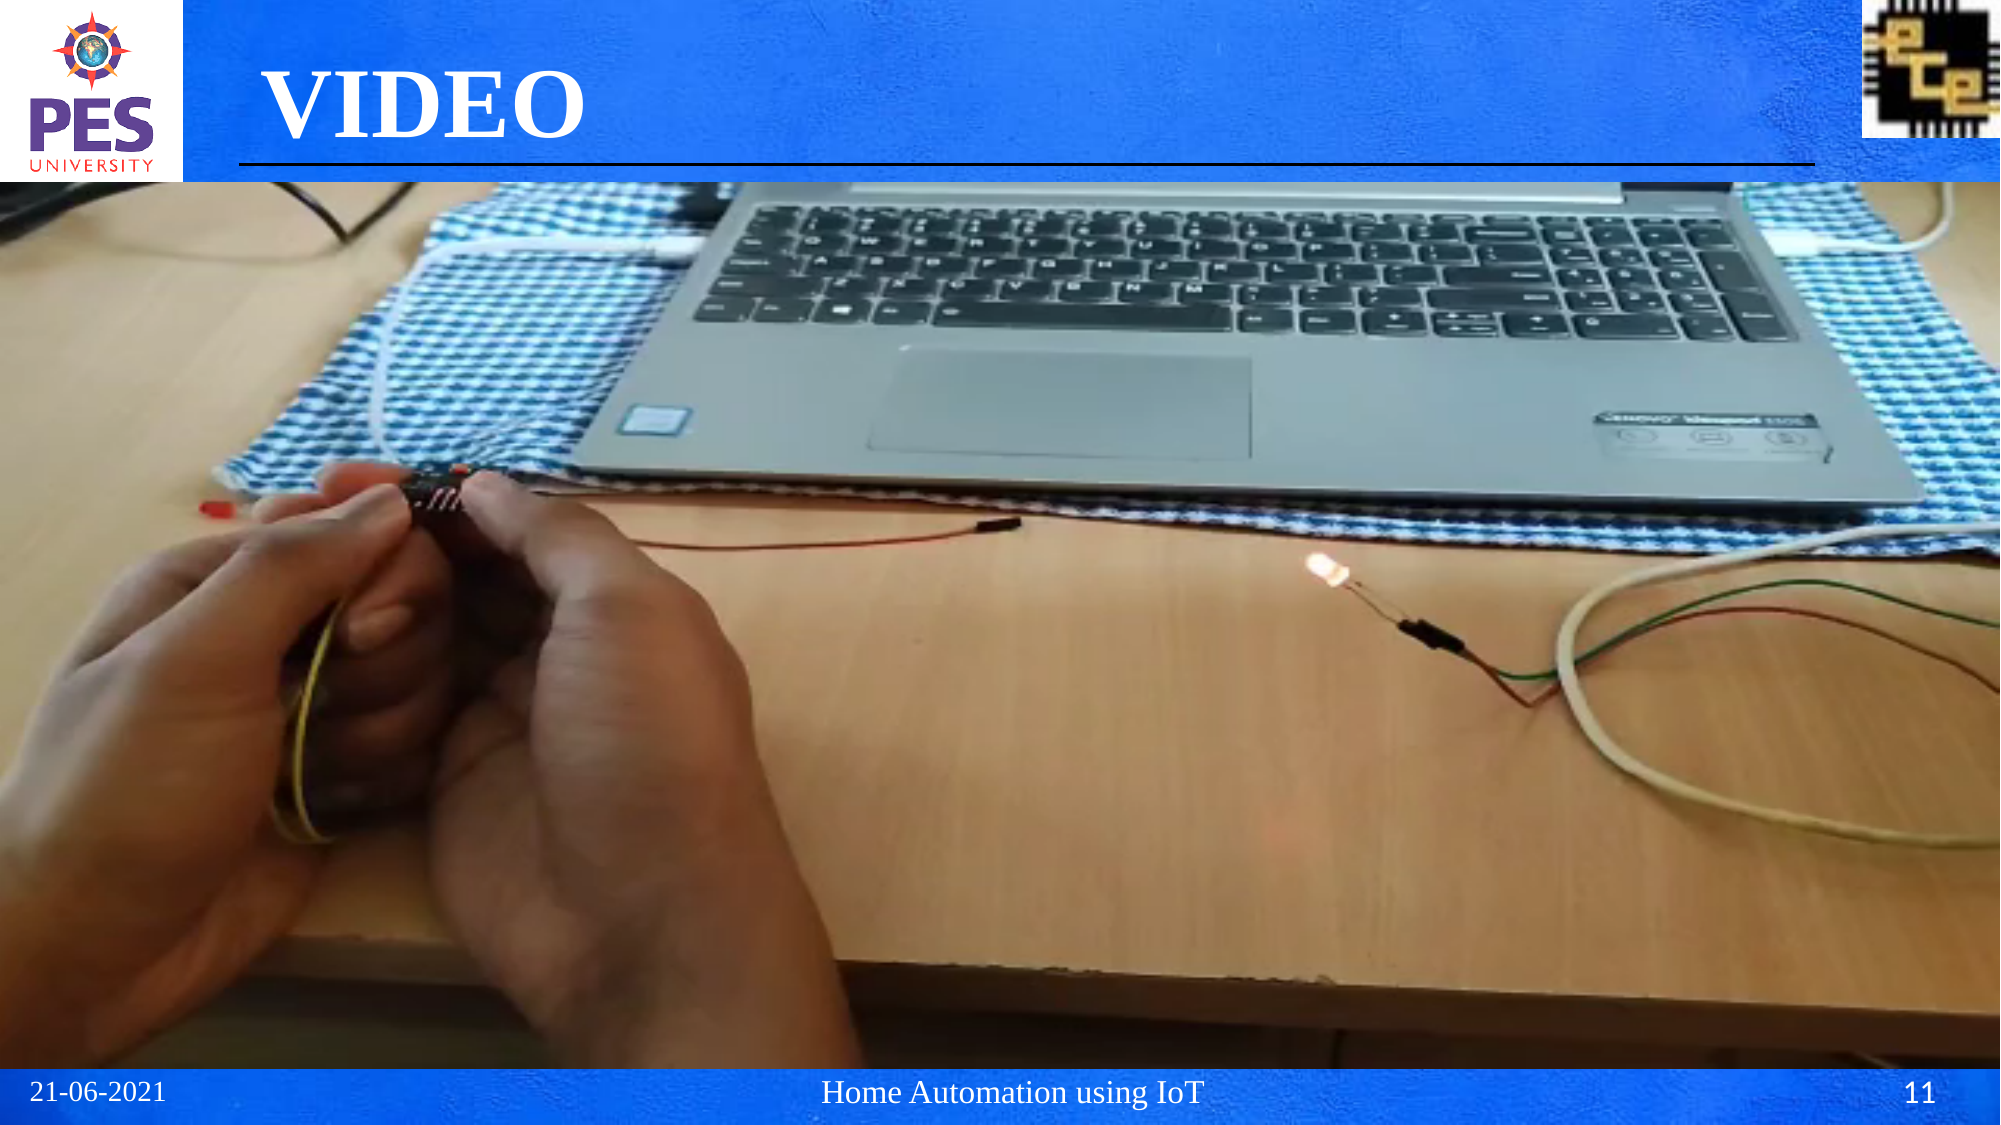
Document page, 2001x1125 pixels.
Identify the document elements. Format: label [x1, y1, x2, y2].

picture [0, 1070, 2000, 1125]
text_box [0, 182, 2000, 1070]
picture [0, 0, 2000, 182]
